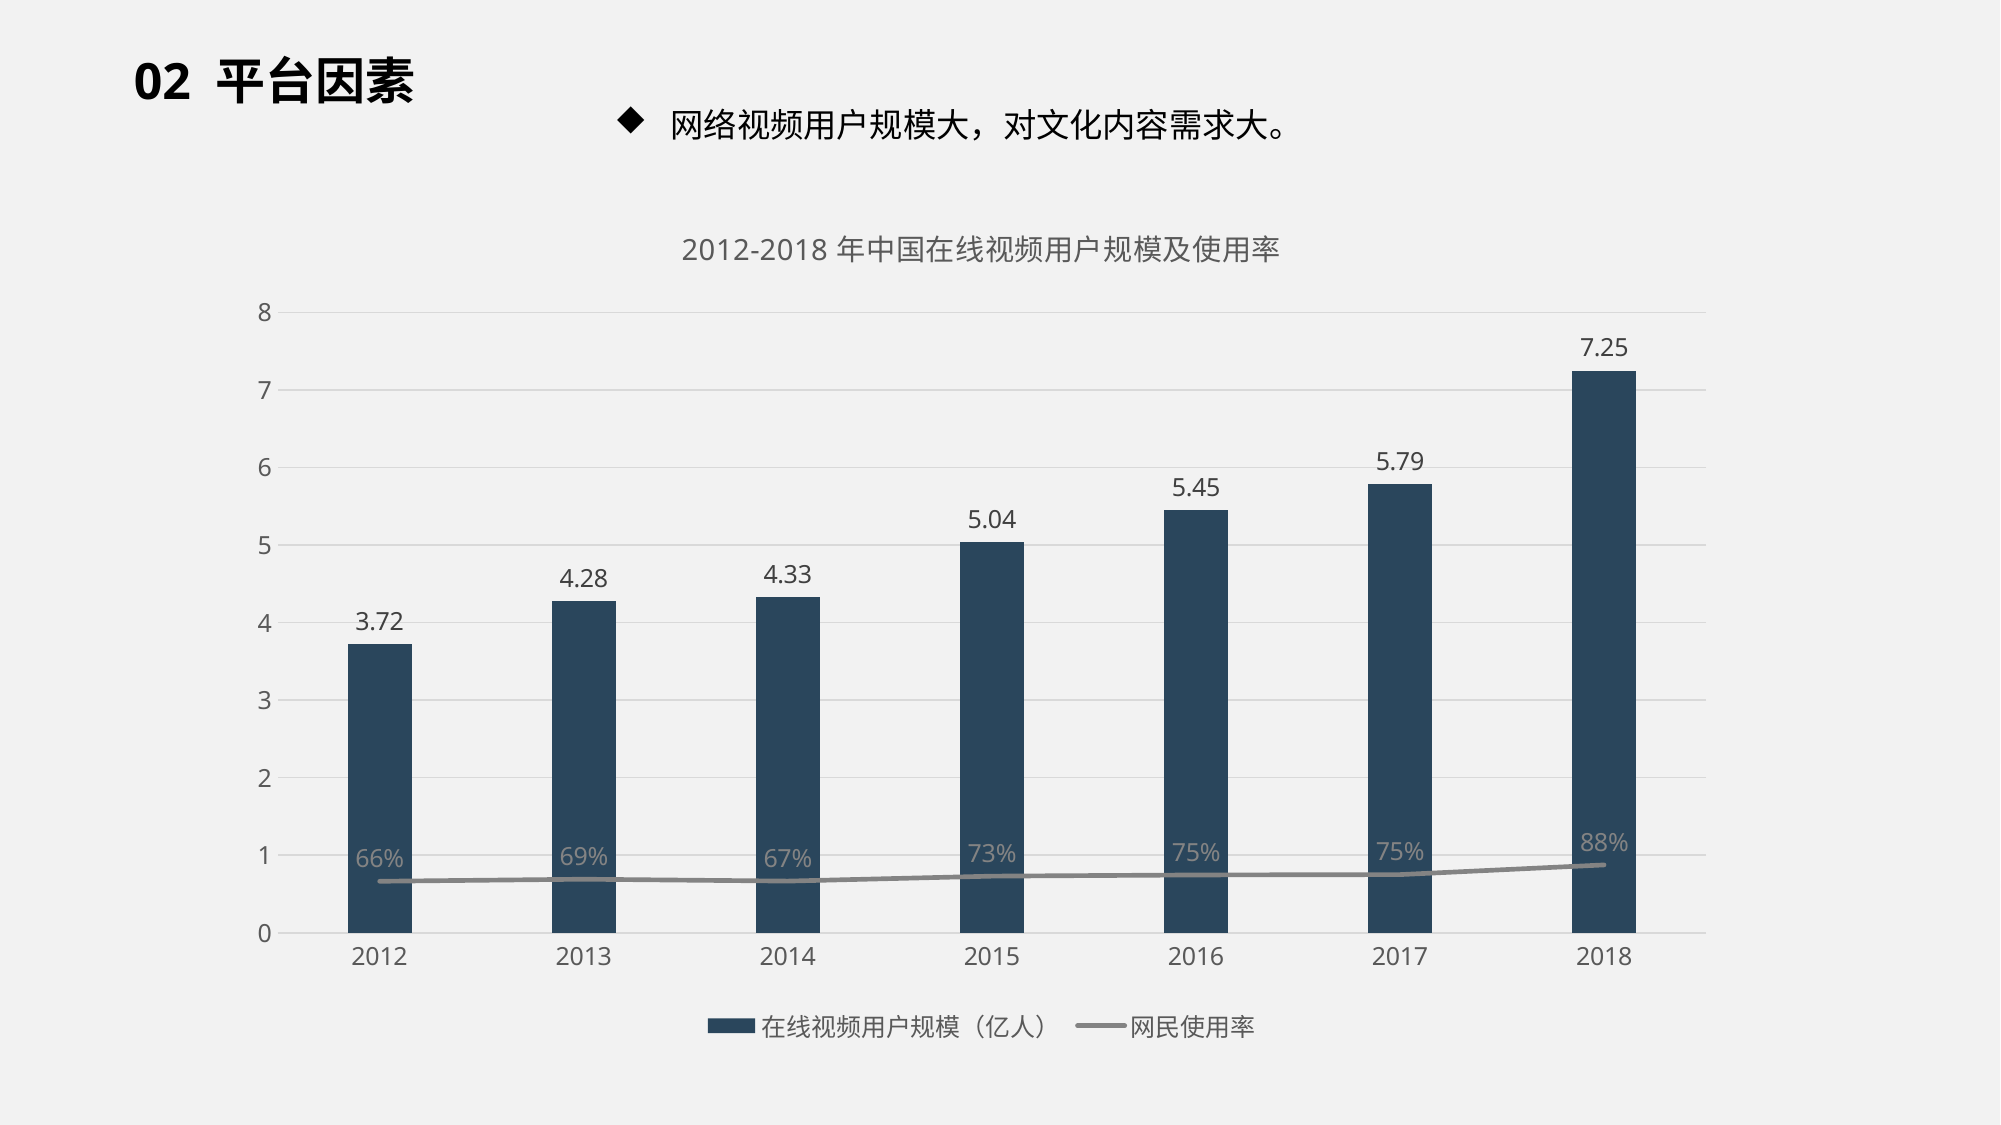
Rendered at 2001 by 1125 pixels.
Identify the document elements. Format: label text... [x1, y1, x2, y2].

chart [227, 194, 1737, 1051]
text_box 网络视频用户规模大，对文化内容需求大。 [599, 77, 1446, 152]
text_box 02 平台因素 [133, 38, 600, 122]
